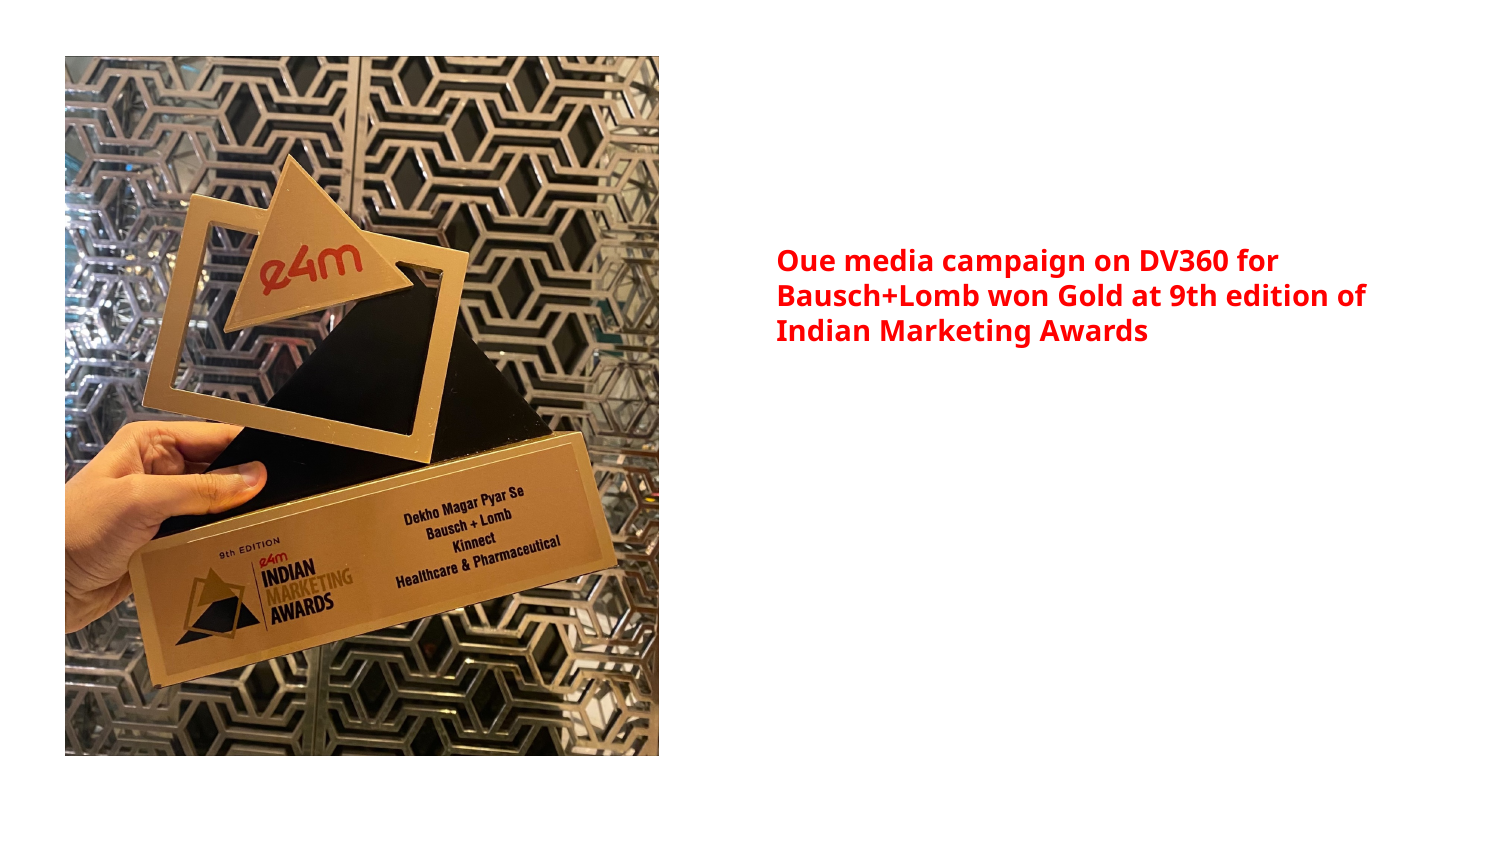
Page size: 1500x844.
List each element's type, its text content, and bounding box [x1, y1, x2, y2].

picture [65, 56, 660, 756]
text_box Oue media campaign on DV360 for Bausch+Lomb won Gold at 9th edition of Indian Marketing Awards [761, 227, 1418, 363]
